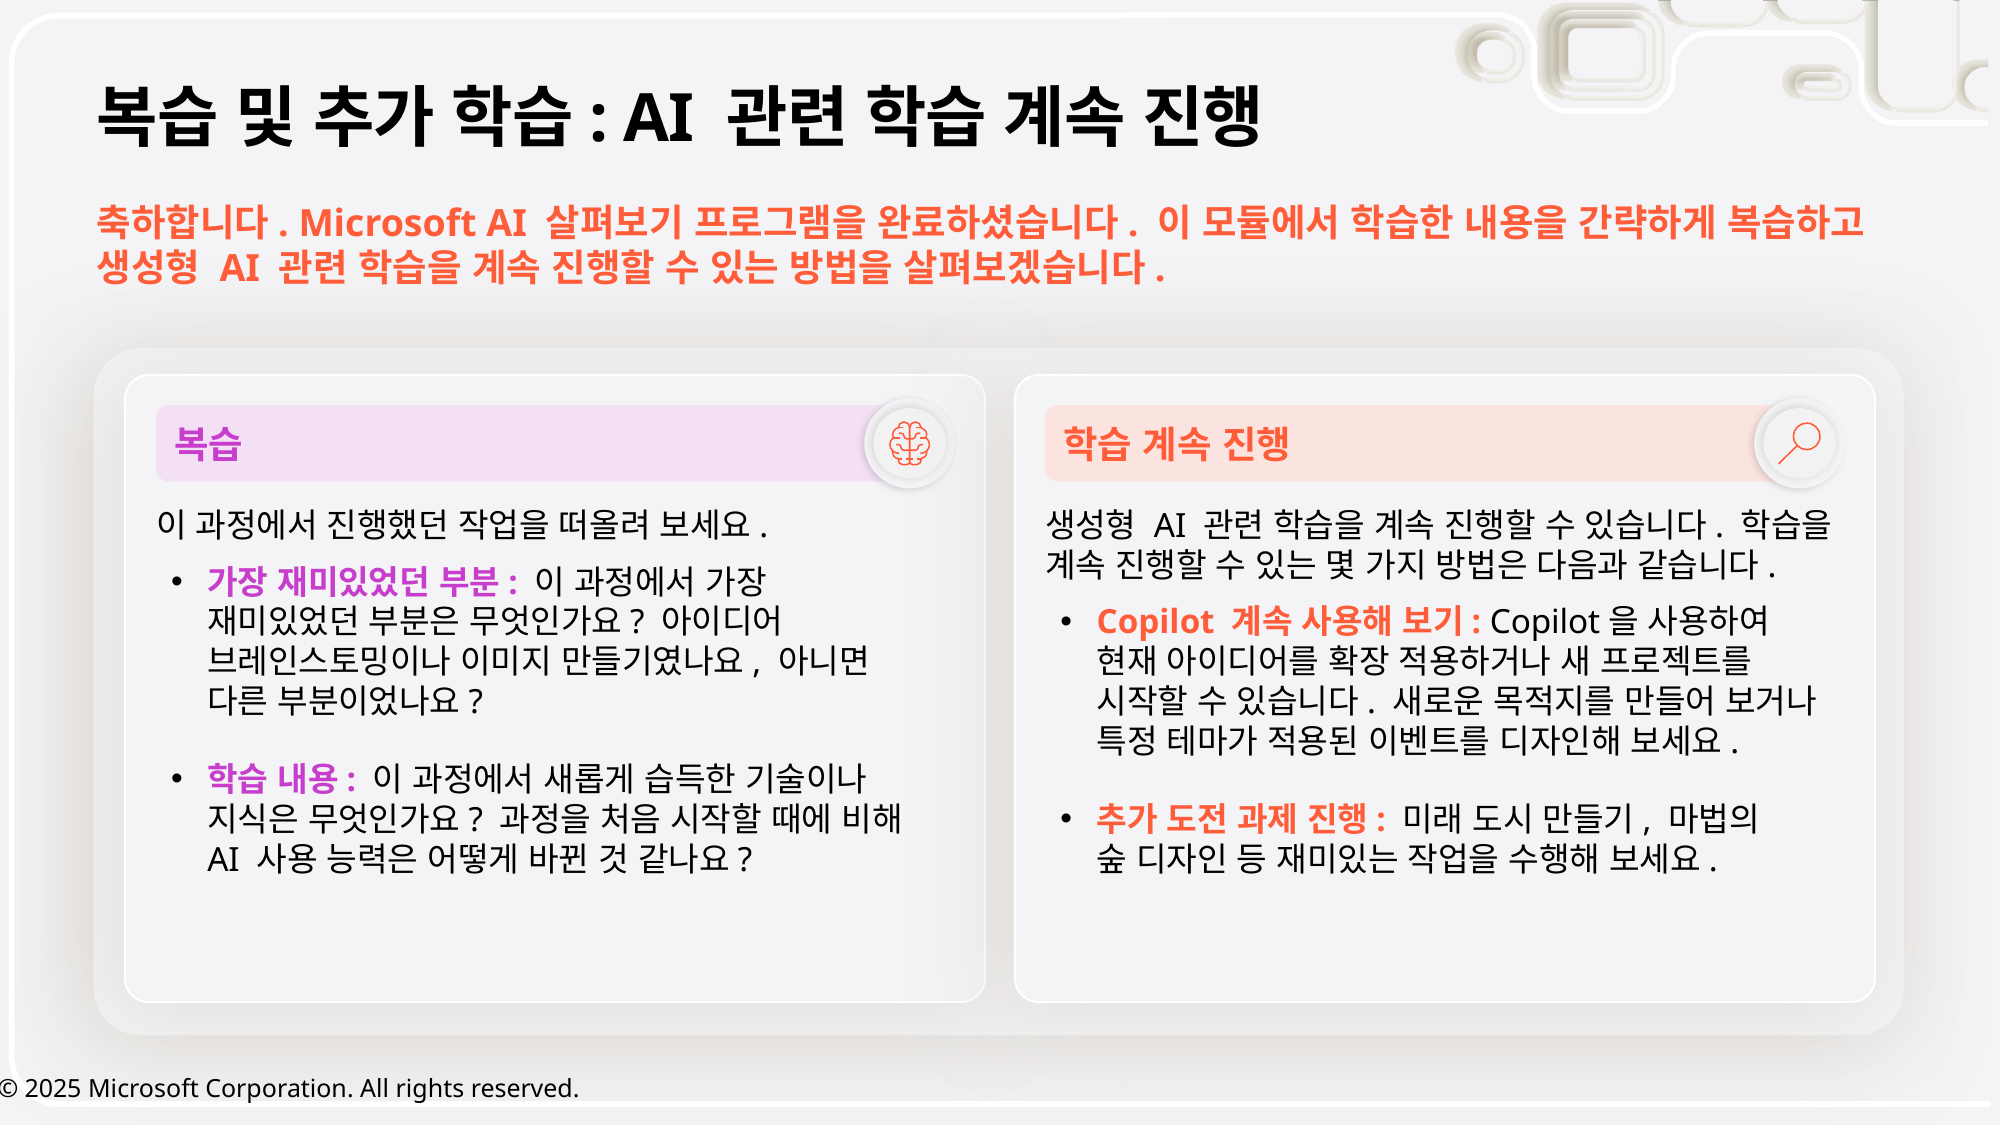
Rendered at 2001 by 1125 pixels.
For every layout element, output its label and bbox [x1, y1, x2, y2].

text_box [11, 0, 1989, 1105]
text_box [864, 397, 956, 489]
text_box [0, 1072, 11, 1103]
text_box [1753, 397, 1846, 489]
